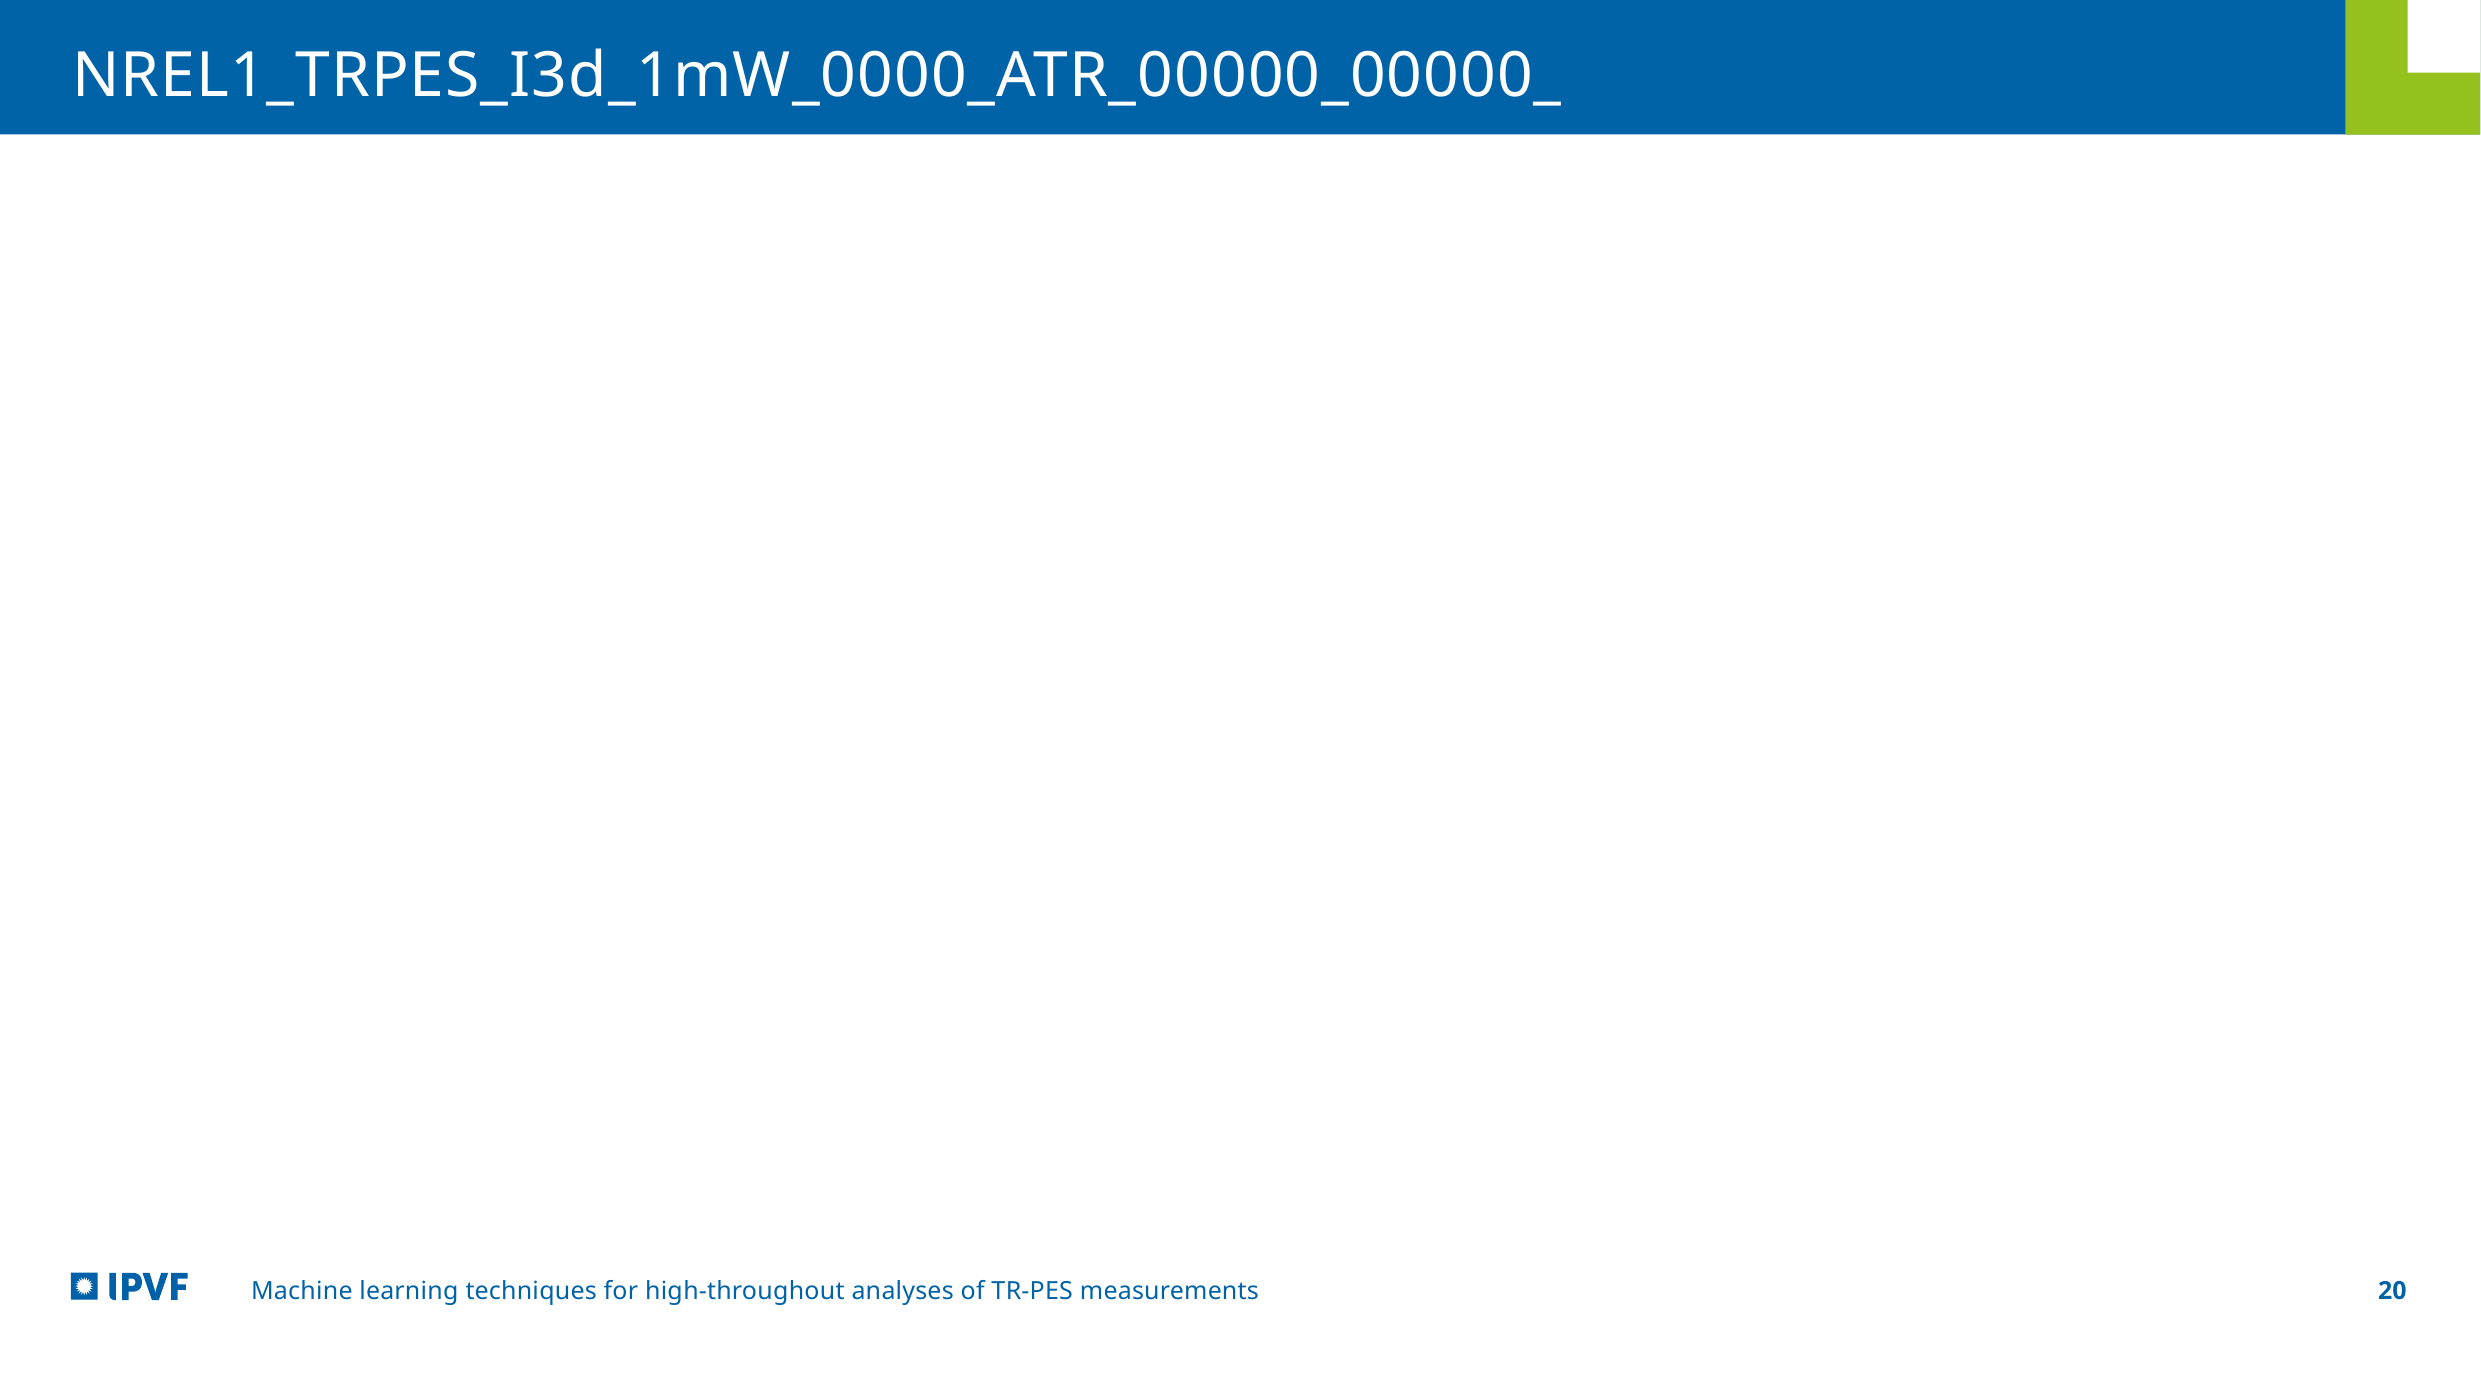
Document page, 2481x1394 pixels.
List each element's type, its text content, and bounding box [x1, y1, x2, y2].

slide_number 20 [2272, 1254, 2422, 1329]
list NREL1_TRPES_I3d_1mW_0000_ATR_00000_00000_ [57, 26, 1976, 112]
